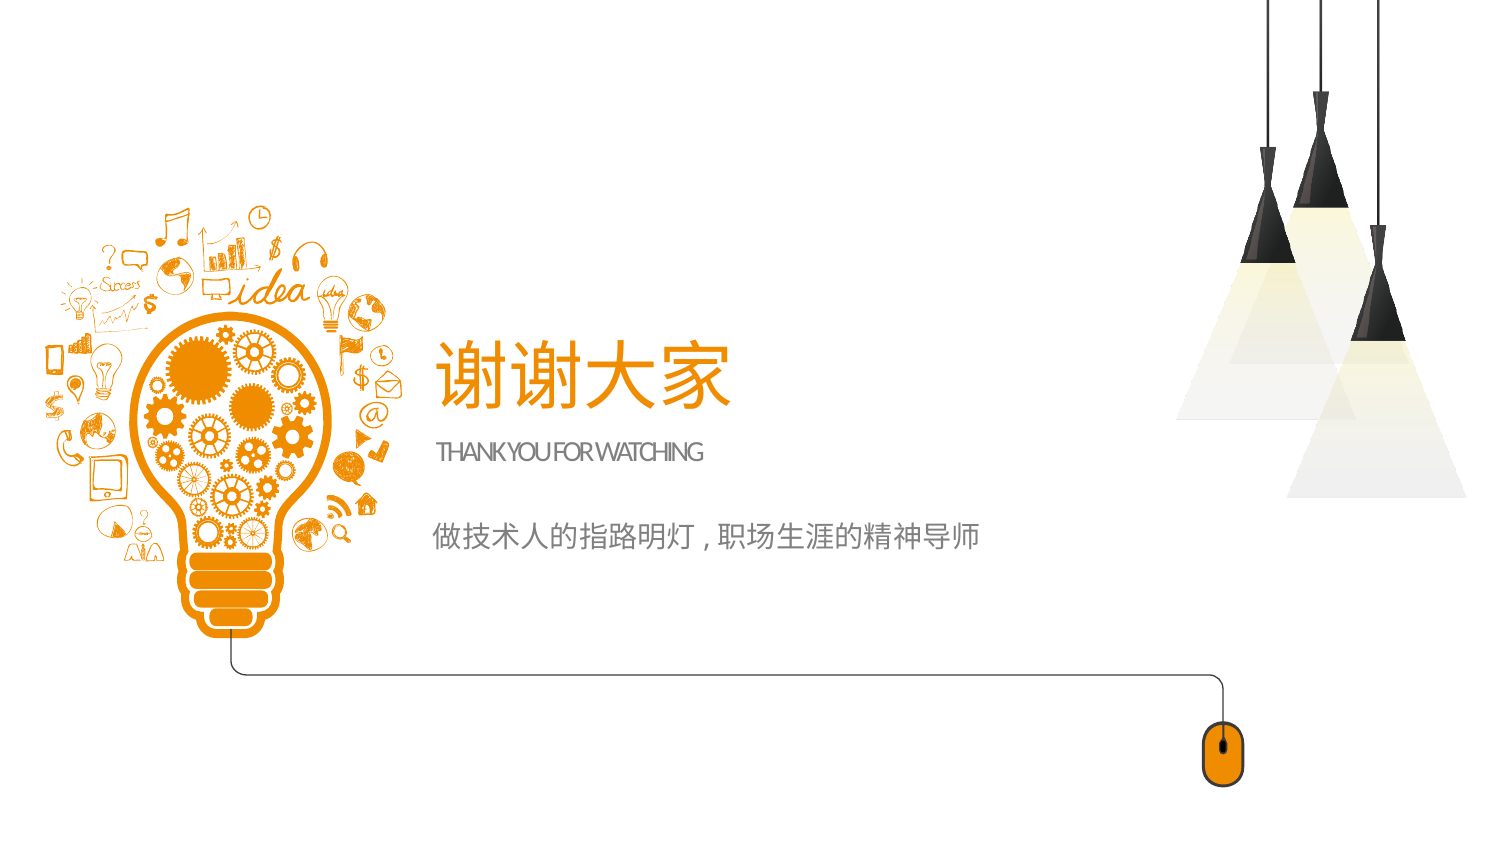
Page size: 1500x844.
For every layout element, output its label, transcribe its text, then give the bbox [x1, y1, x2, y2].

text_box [230, 628, 1224, 738]
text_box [1201, 720, 1245, 788]
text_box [44, 202, 403, 639]
text_box THANK YOU FOR WATCHING [421, 425, 1165, 476]
text_box 谢谢大家 [419, 321, 1165, 427]
text_box 做技术人的指路明灯,职场生涯的精神导师 [418, 511, 1211, 561]
picture [1170, 0, 1474, 516]
